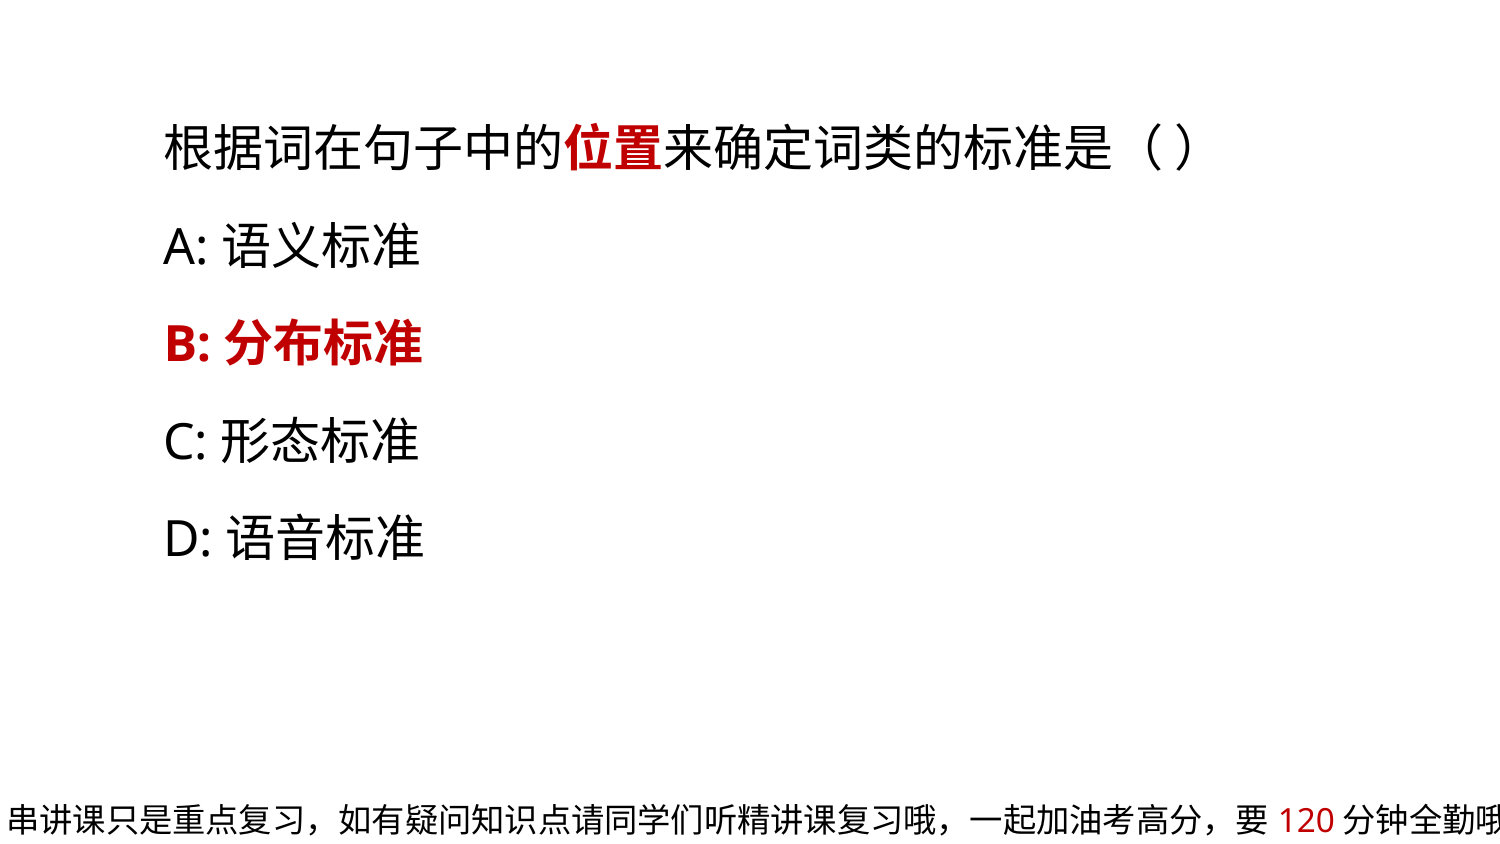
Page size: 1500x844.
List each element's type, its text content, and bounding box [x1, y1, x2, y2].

list 根据词在句子中的位置来确定词类的标准是（ ） A:语义标准 B:分布标准 C:形态标准 D:语音标准 [148, 79, 1499, 575]
